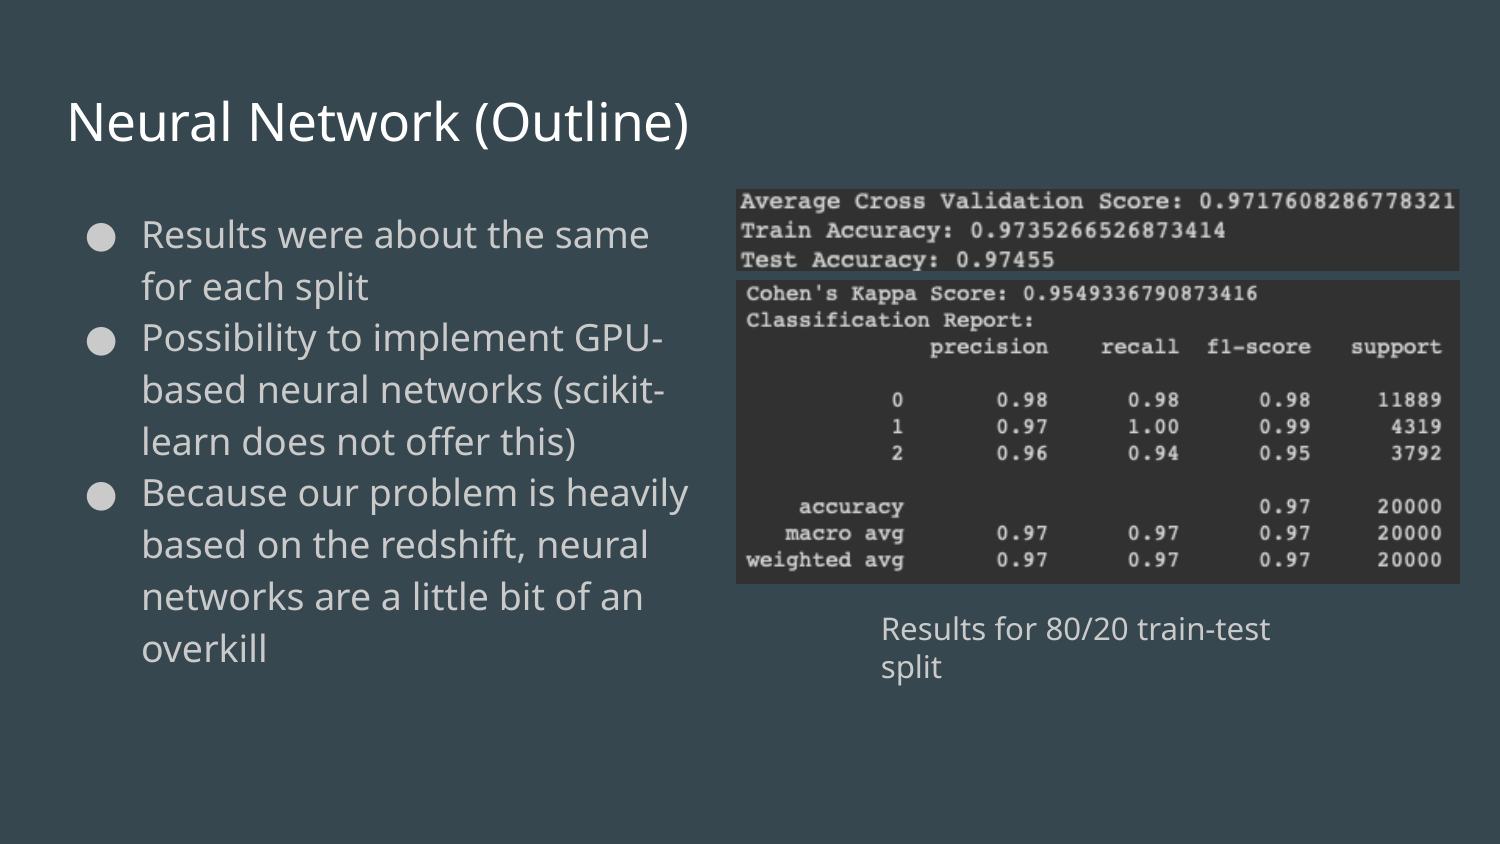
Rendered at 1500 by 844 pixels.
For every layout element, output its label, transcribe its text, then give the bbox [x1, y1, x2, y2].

title Neural Network (Outline) [51, 72, 1449, 167]
picture [735, 188, 1460, 271]
text_box Results for 80/20 train-test split [865, 594, 1330, 700]
list Results were about the same for each split Possibility to implement GPU-based neural networks (scikit-learn does not offer this) Because our problem is heavily based on the redshift, neural networks are a little bit of an overkill [51, 189, 720, 750]
picture [735, 280, 1460, 585]
